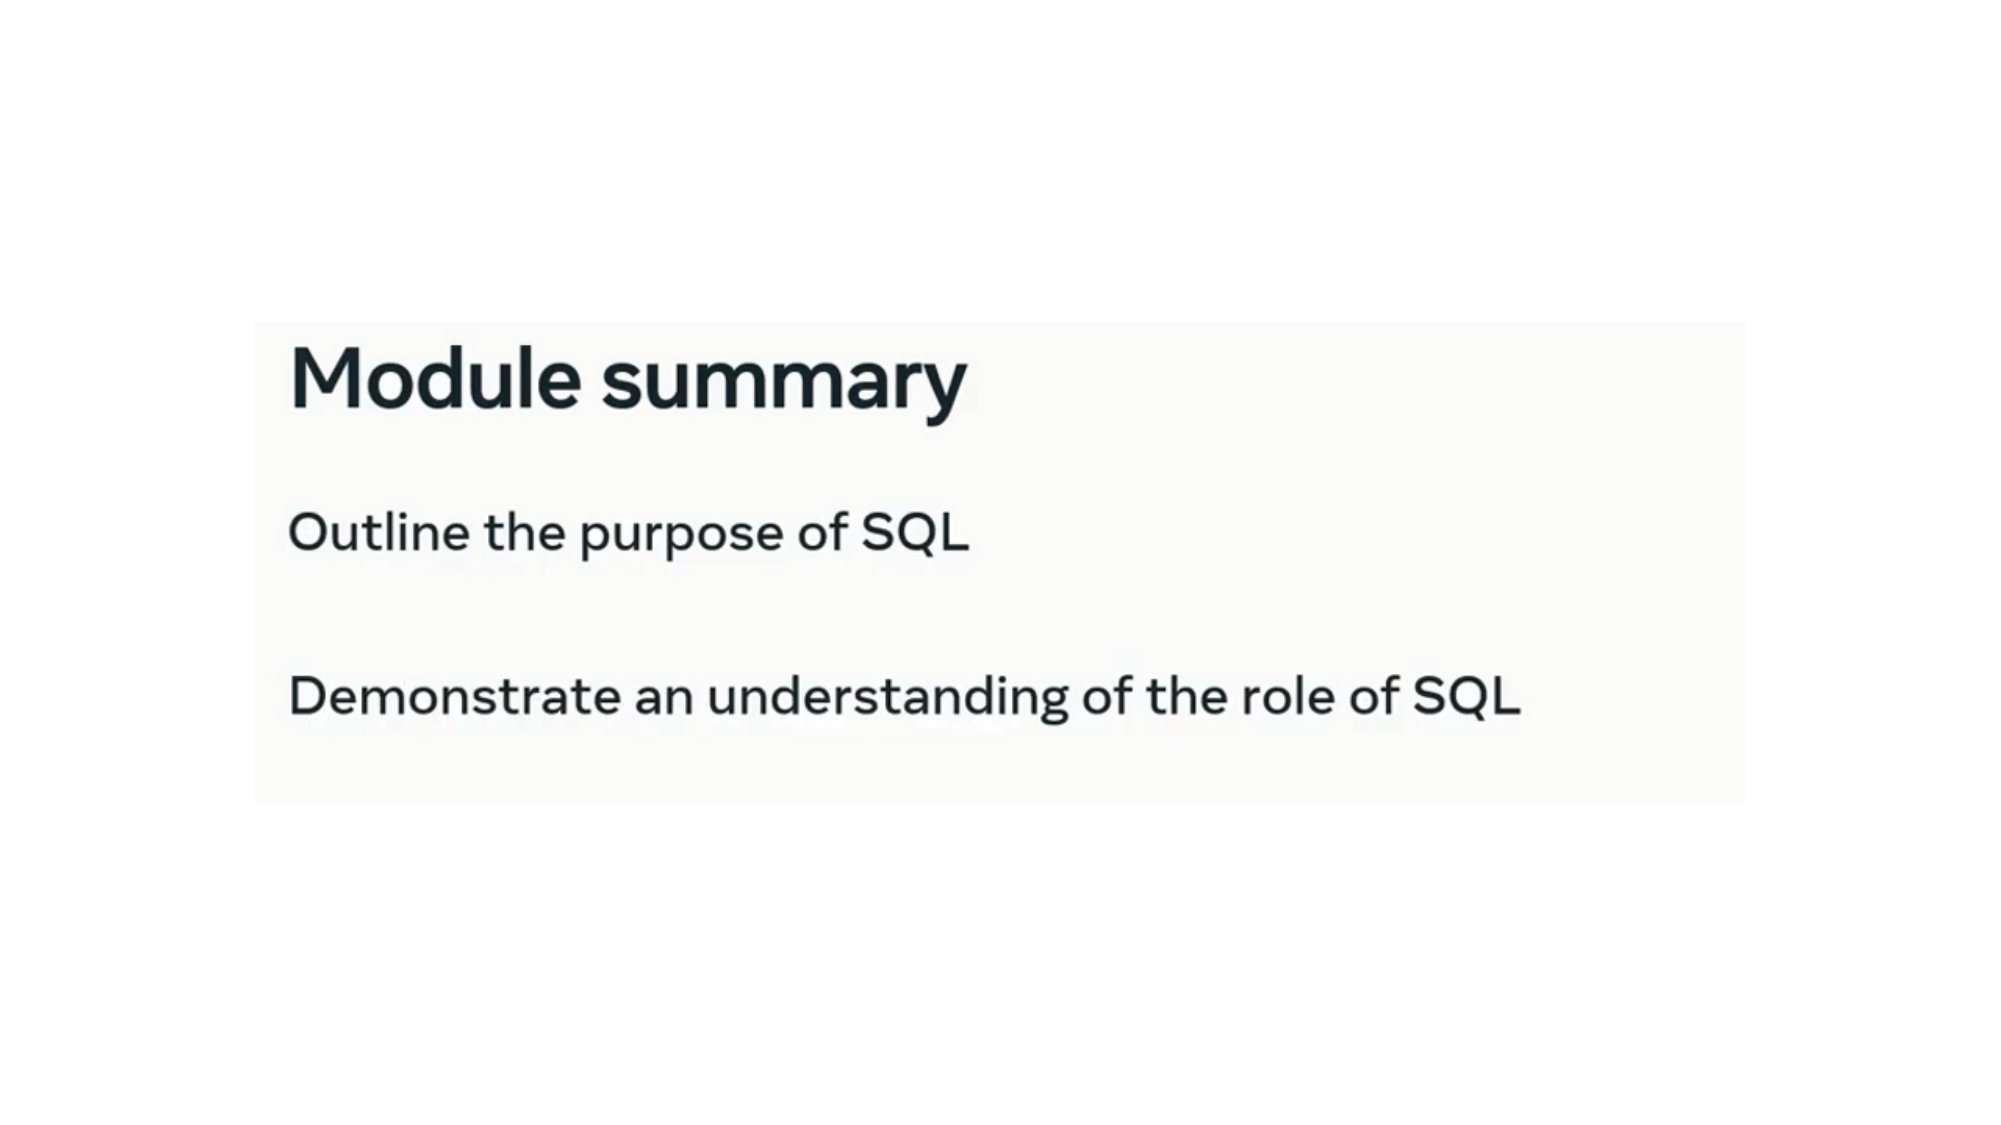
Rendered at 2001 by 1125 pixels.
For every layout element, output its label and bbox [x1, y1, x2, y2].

picture [254, 322, 1746, 803]
